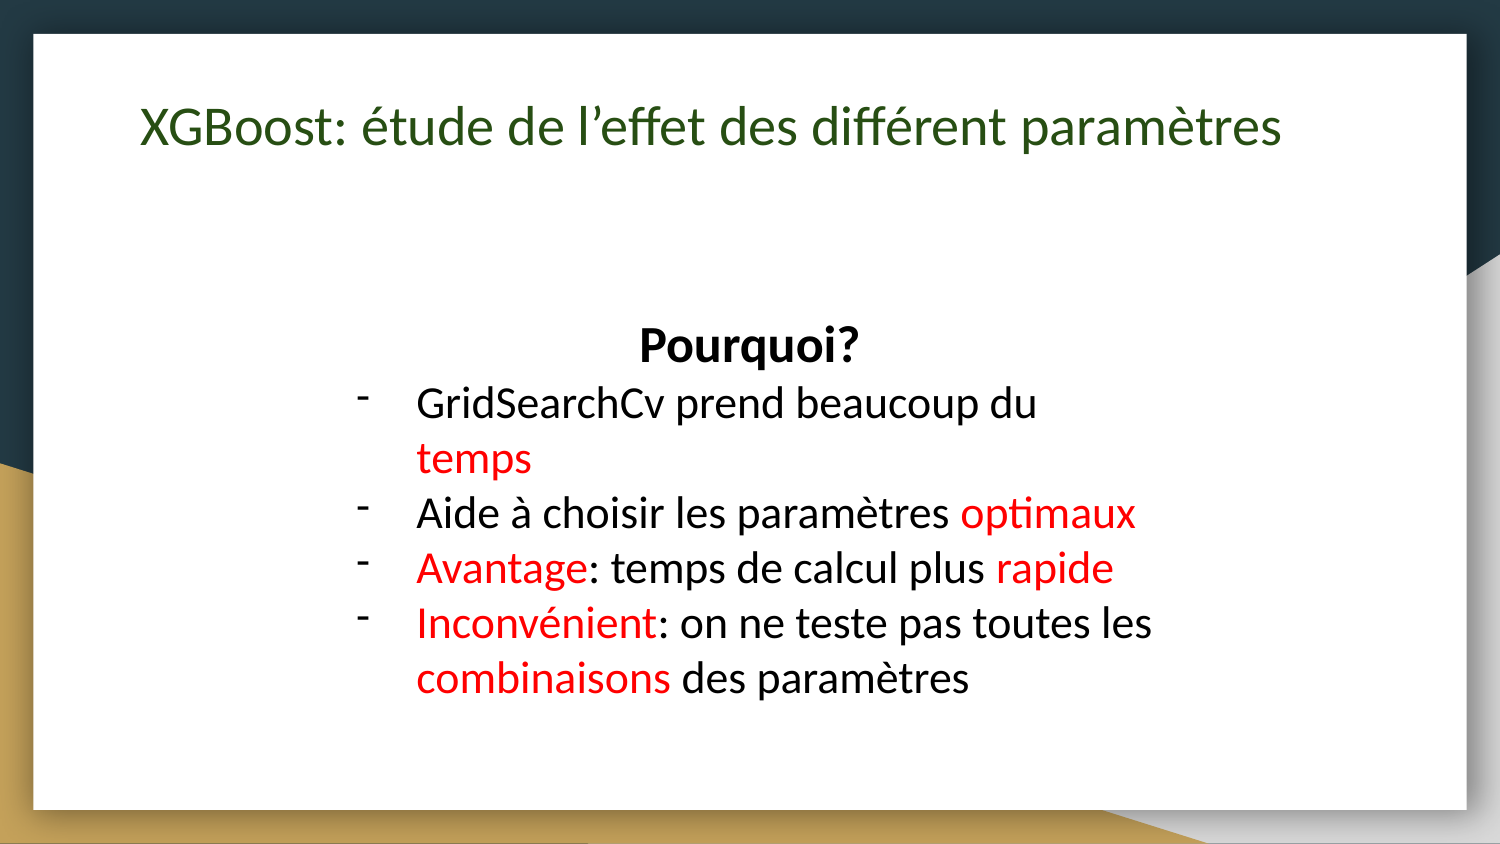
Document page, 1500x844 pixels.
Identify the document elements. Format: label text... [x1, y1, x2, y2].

text_box XGBoost: étude de l’effet des différent paramètres [125, 74, 1353, 173]
text_box Pourquoi? GridSearchCv prend beaucoup du temps Aide à choisir les paramètres optimaux Avantage: temps de calcul plus rapide Inconvénient: on ne teste pas toutes les combinaisons des paramètres [326, 295, 1174, 718]
